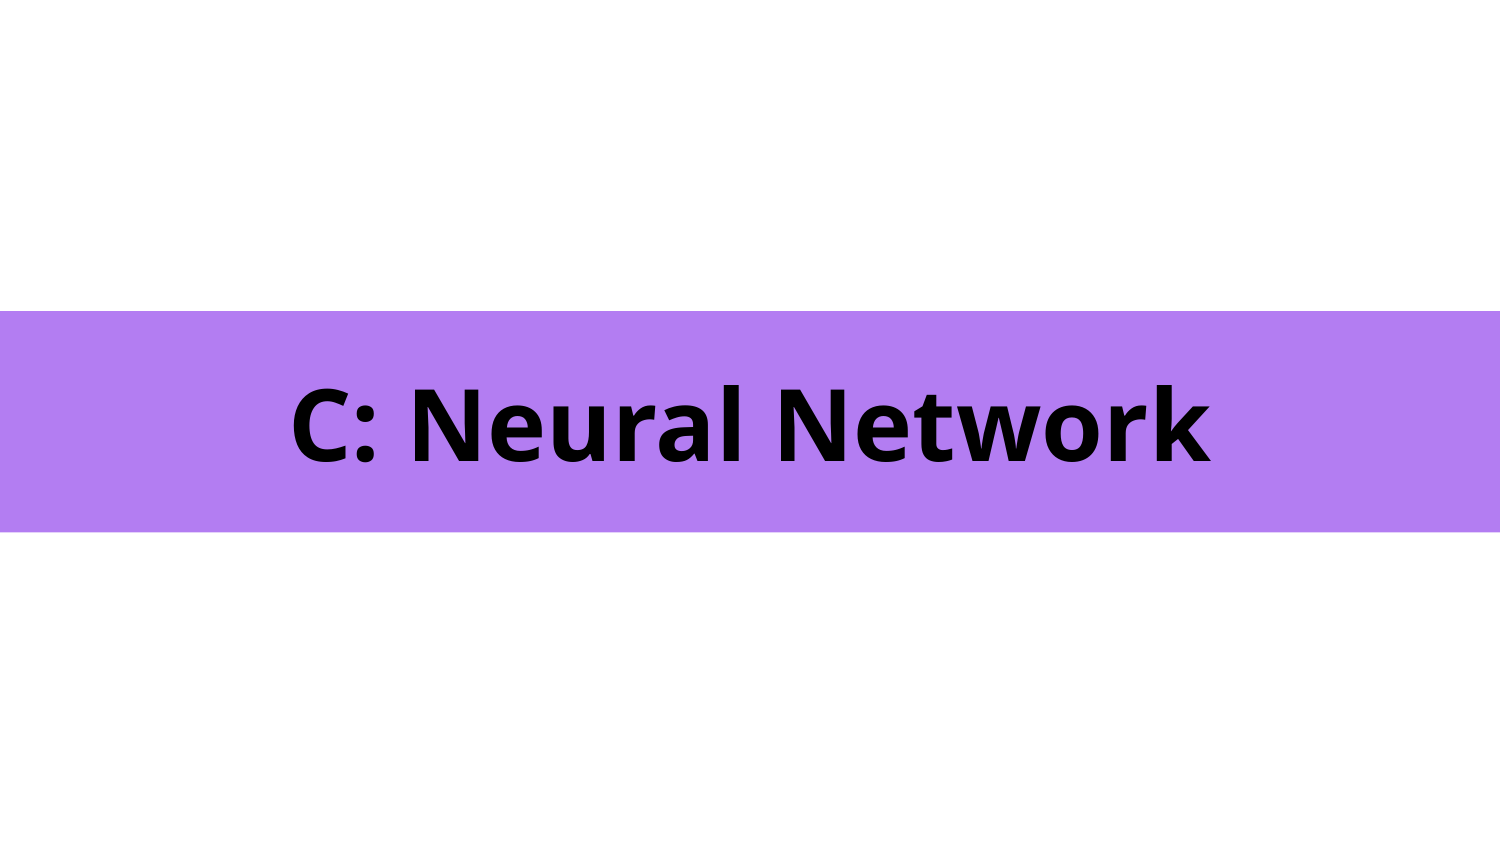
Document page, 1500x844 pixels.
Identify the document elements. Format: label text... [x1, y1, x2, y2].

text_box [0, 309, 1500, 535]
text_box C: Neural Network [9, 386, 1491, 458]
